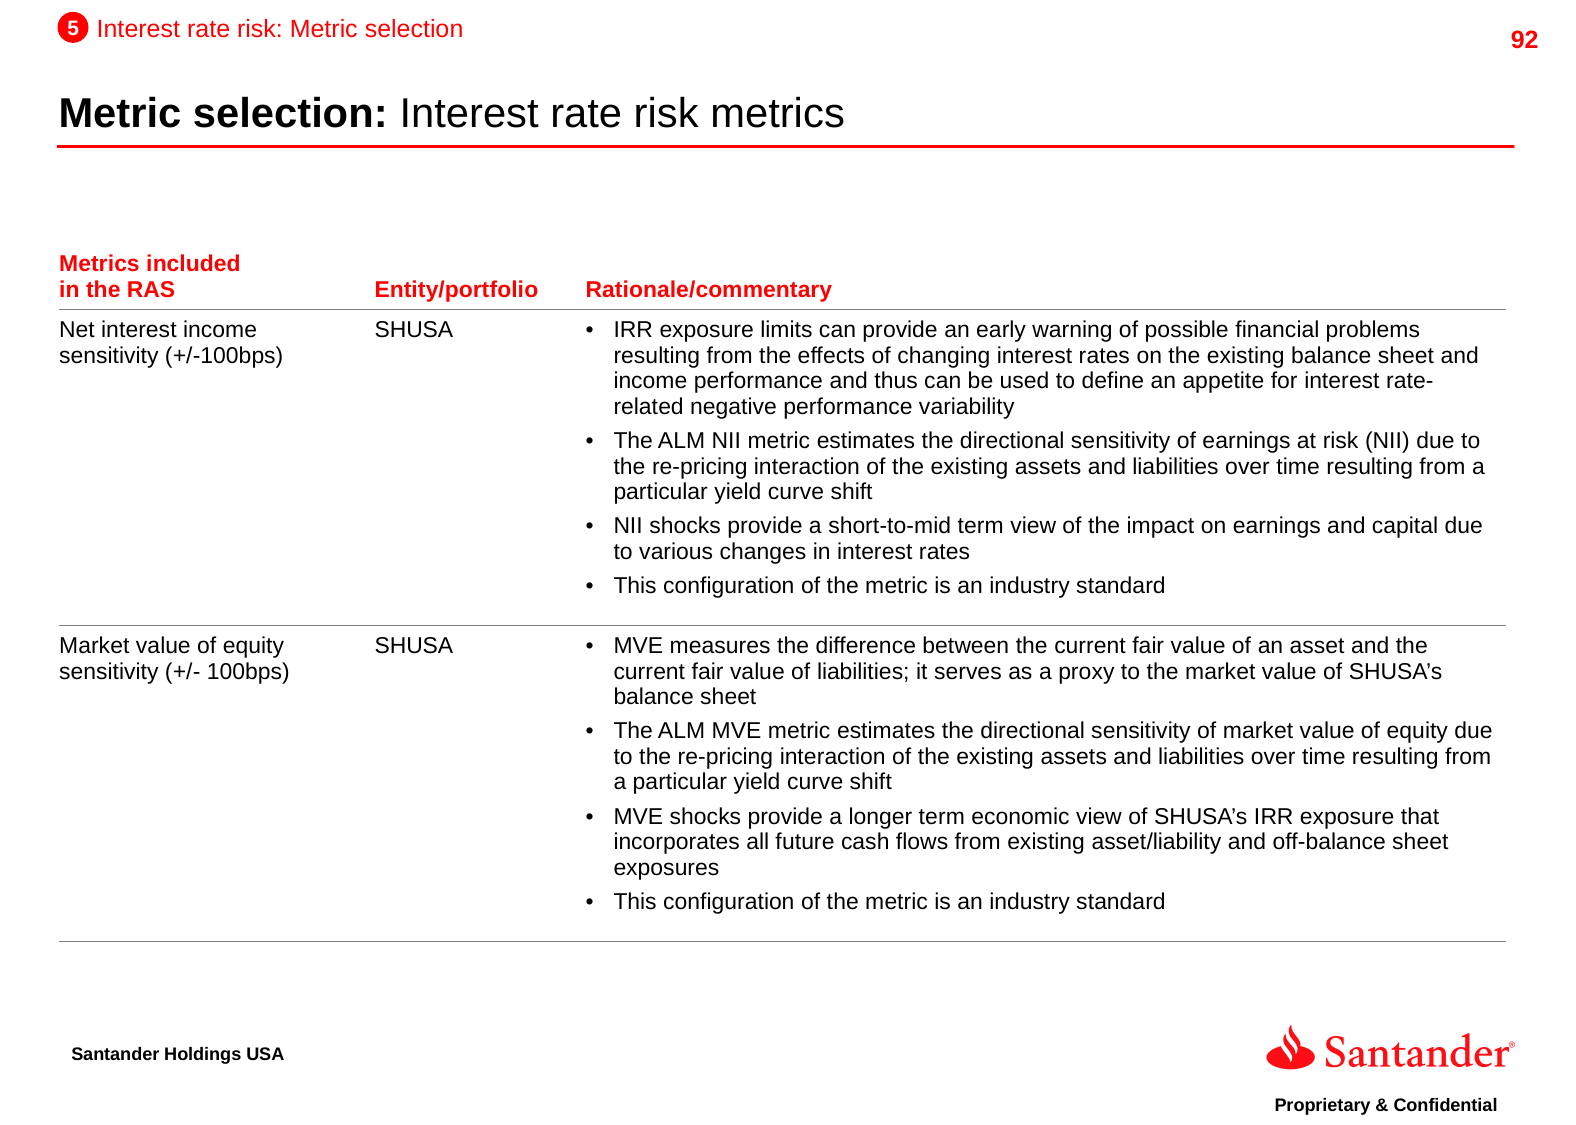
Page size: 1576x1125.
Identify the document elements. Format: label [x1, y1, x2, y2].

table_cell [59, 310, 1506, 625]
picture [1247, 1011, 1528, 1094]
table_cell [59, 626, 1506, 941]
text_box [43, 85, 1576, 144]
table_header [59, 240, 1506, 309]
text_box [57, 11, 466, 44]
